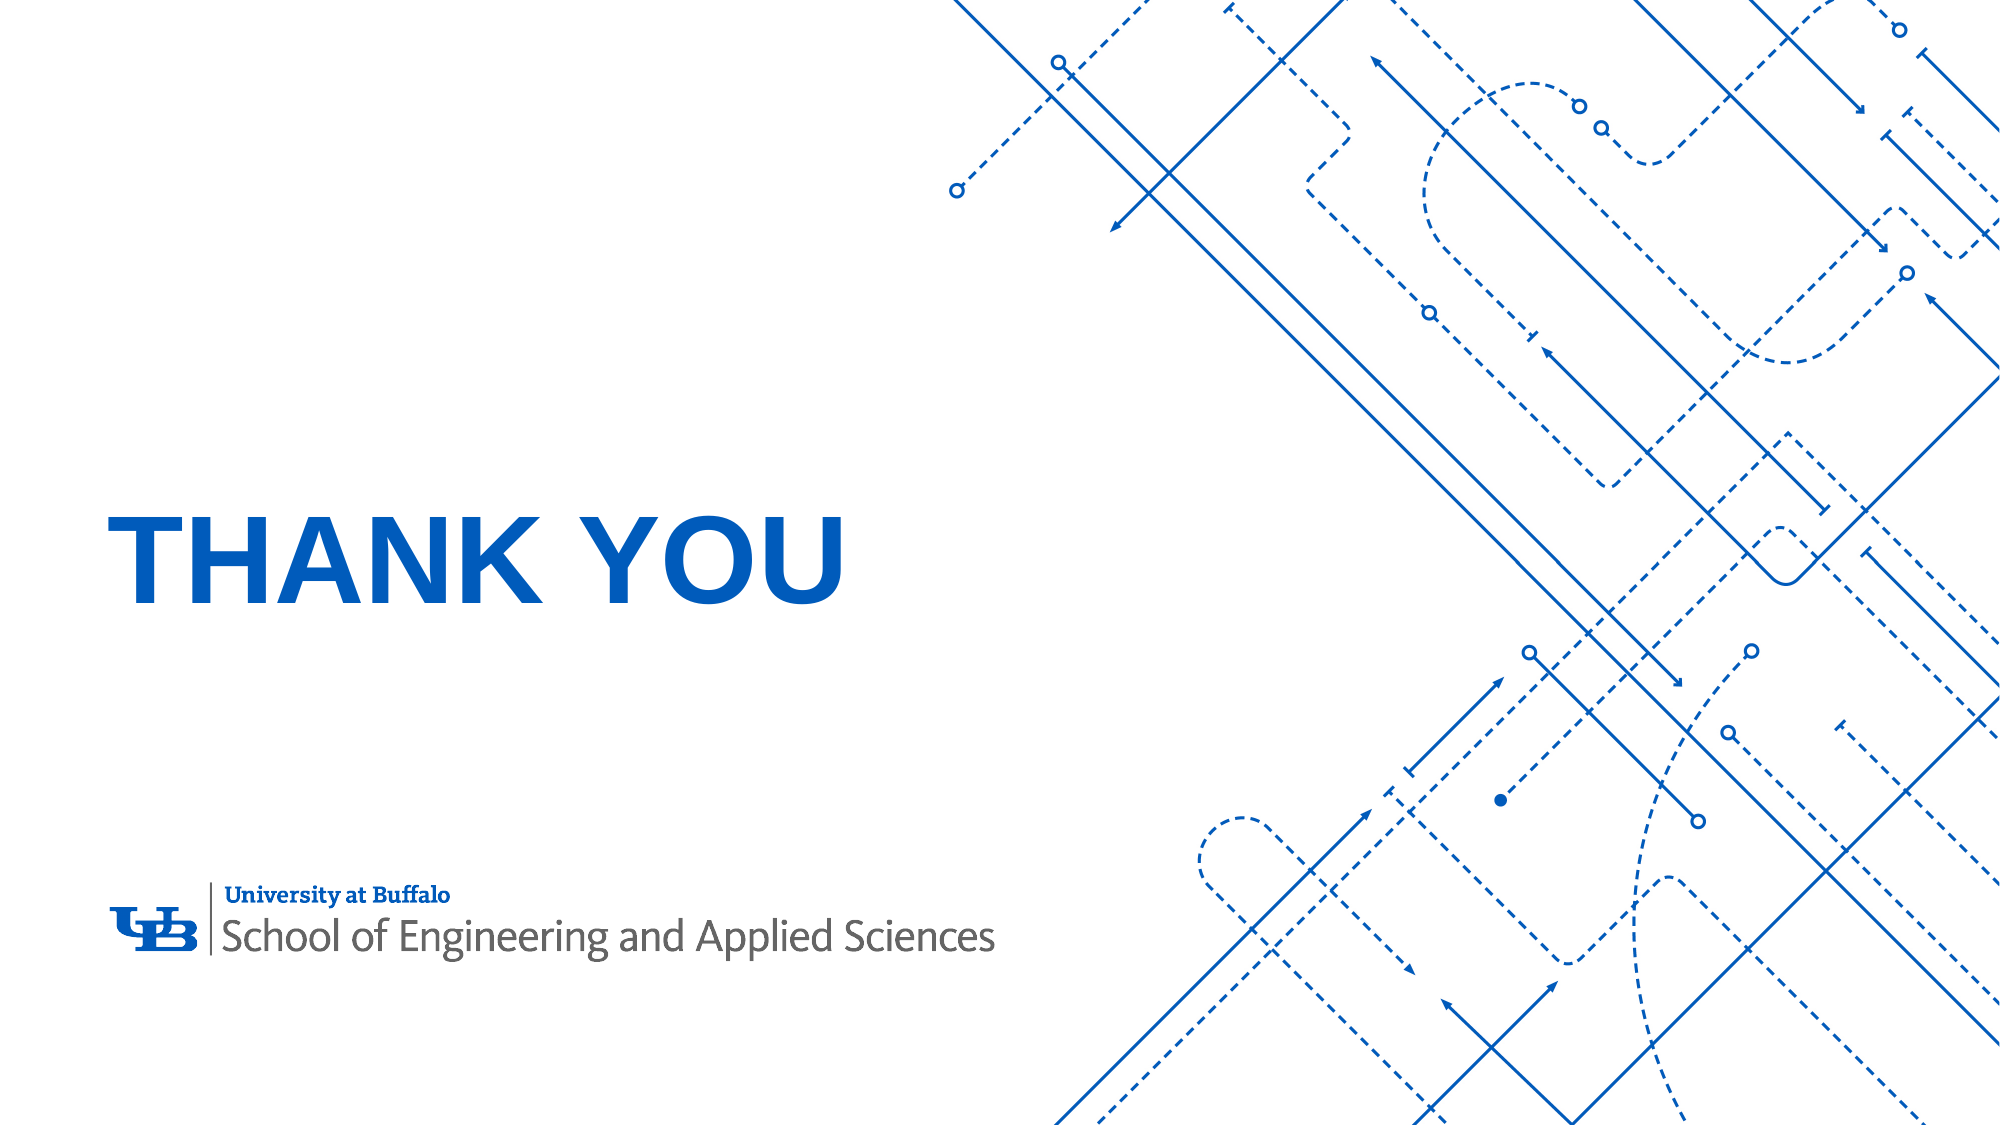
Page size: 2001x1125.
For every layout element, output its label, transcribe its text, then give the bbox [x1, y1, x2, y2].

title THANK YOU [108, 244, 1197, 636]
picture [0, 0, 2000, 1125]
